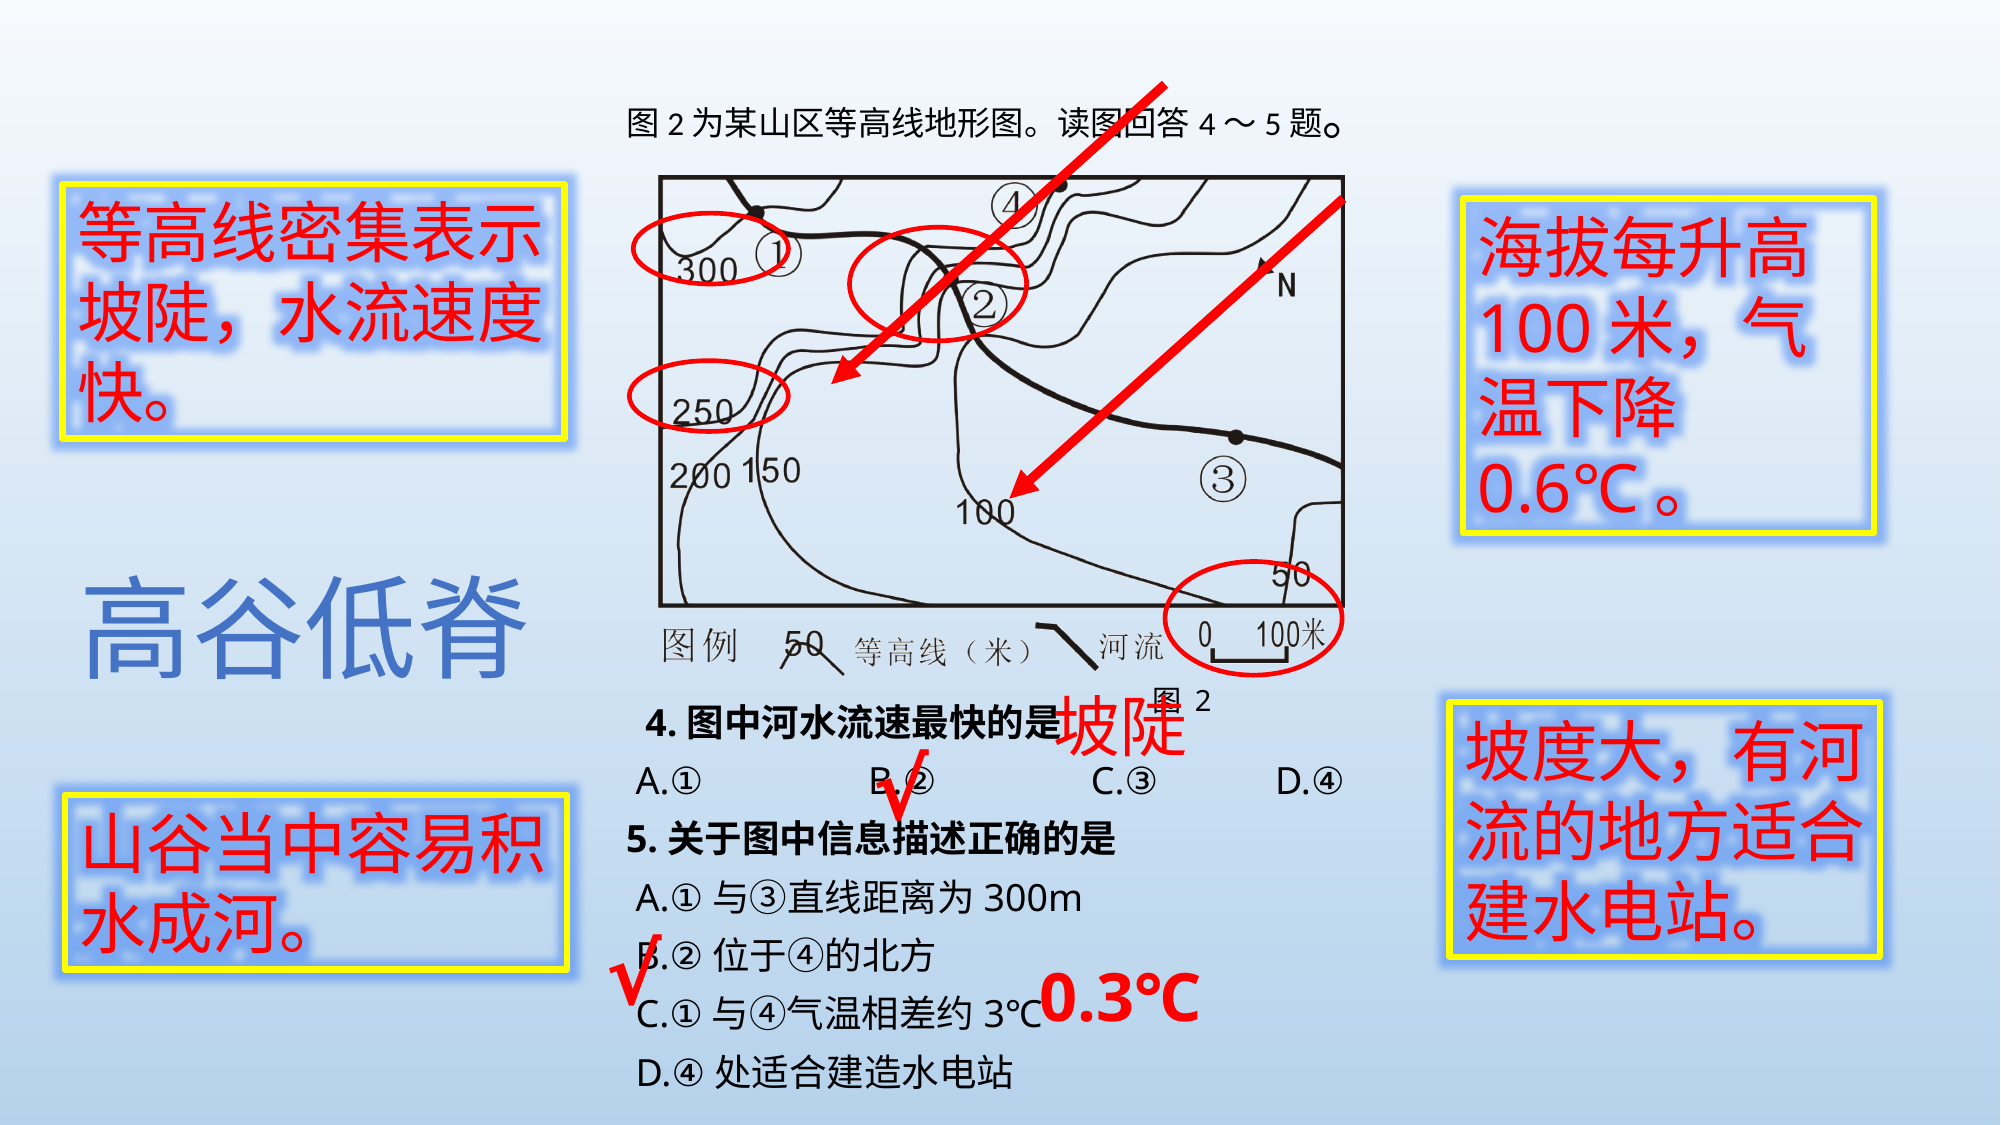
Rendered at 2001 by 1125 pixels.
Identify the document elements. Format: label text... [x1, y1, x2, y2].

text_box 海拔每升高100米，气温下降0.6℃。 [1462, 198, 1875, 534]
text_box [831, 84, 1166, 385]
text_box 山谷当中容易积水成河。 [64, 794, 567, 970]
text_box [567, 77, 1434, 1112]
text_box 坡度大，有河流的地方适合建水电站。 [1449, 702, 1880, 957]
text_box 等高线密集表示坡陡，水流速度快。 [62, 183, 565, 439]
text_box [1009, 198, 1344, 499]
text_box 高谷低脊 [64, 550, 545, 701]
